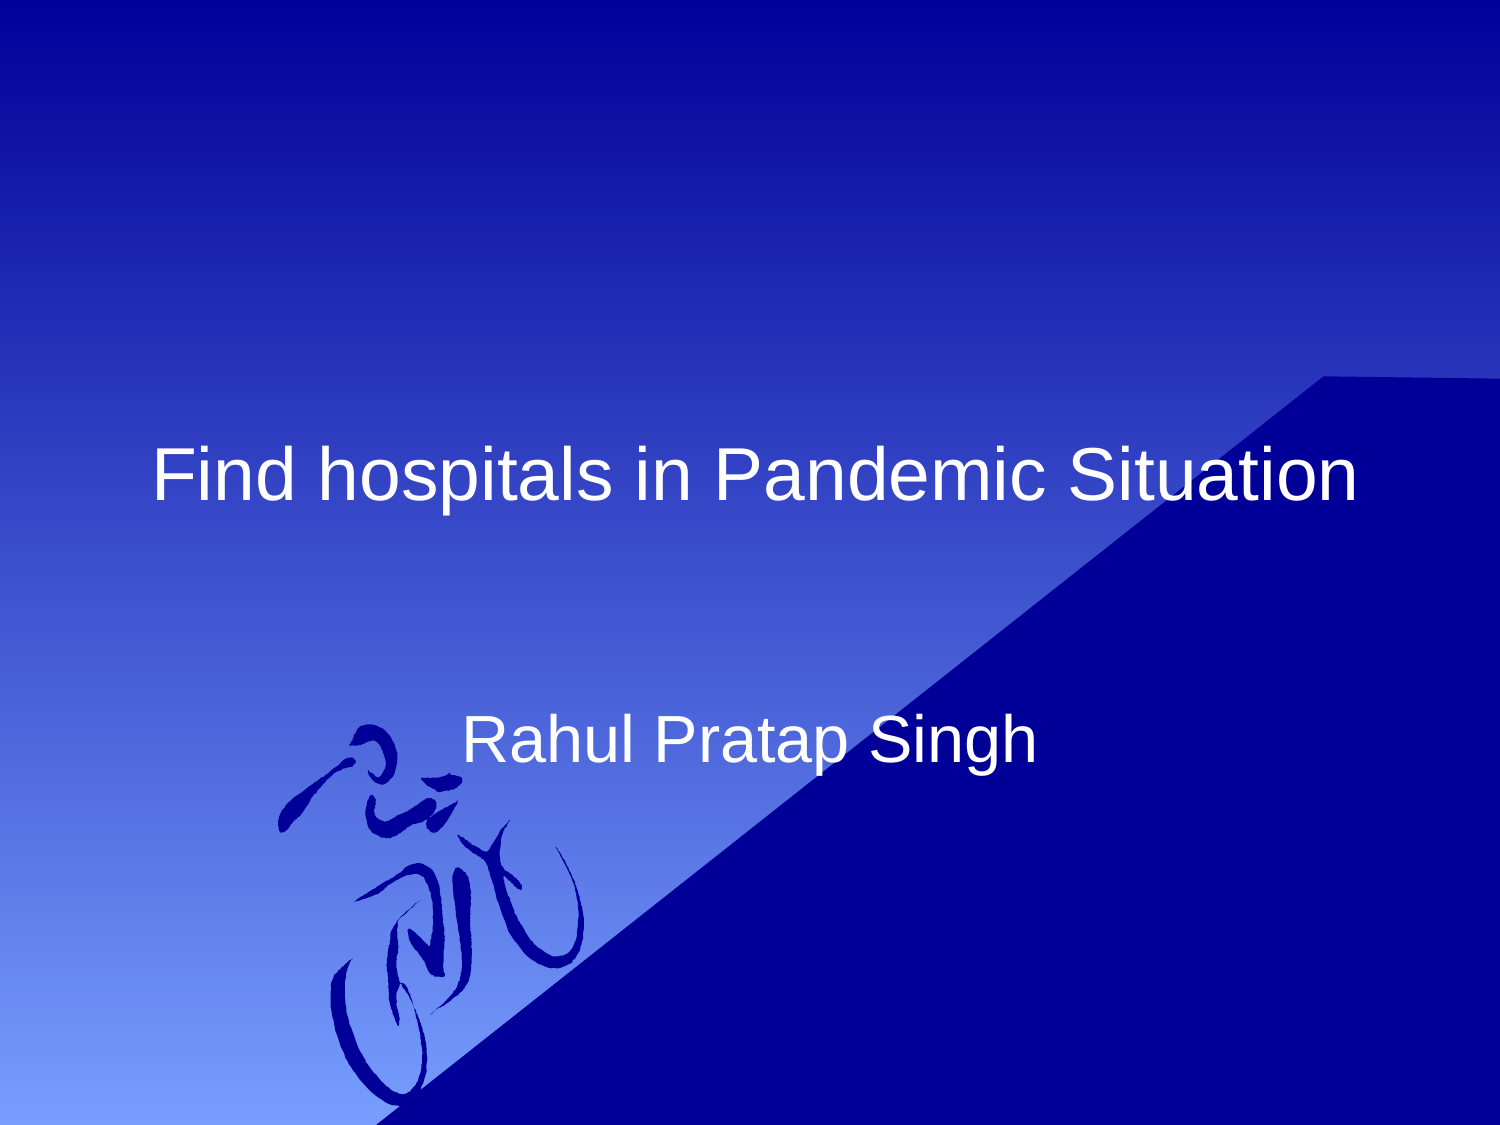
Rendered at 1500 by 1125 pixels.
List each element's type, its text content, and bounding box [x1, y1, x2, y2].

title Find hospitals in Pandemic Situation [64, 349, 1448, 592]
subtitle Rahul Pratap Singh [224, 637, 1276, 835]
